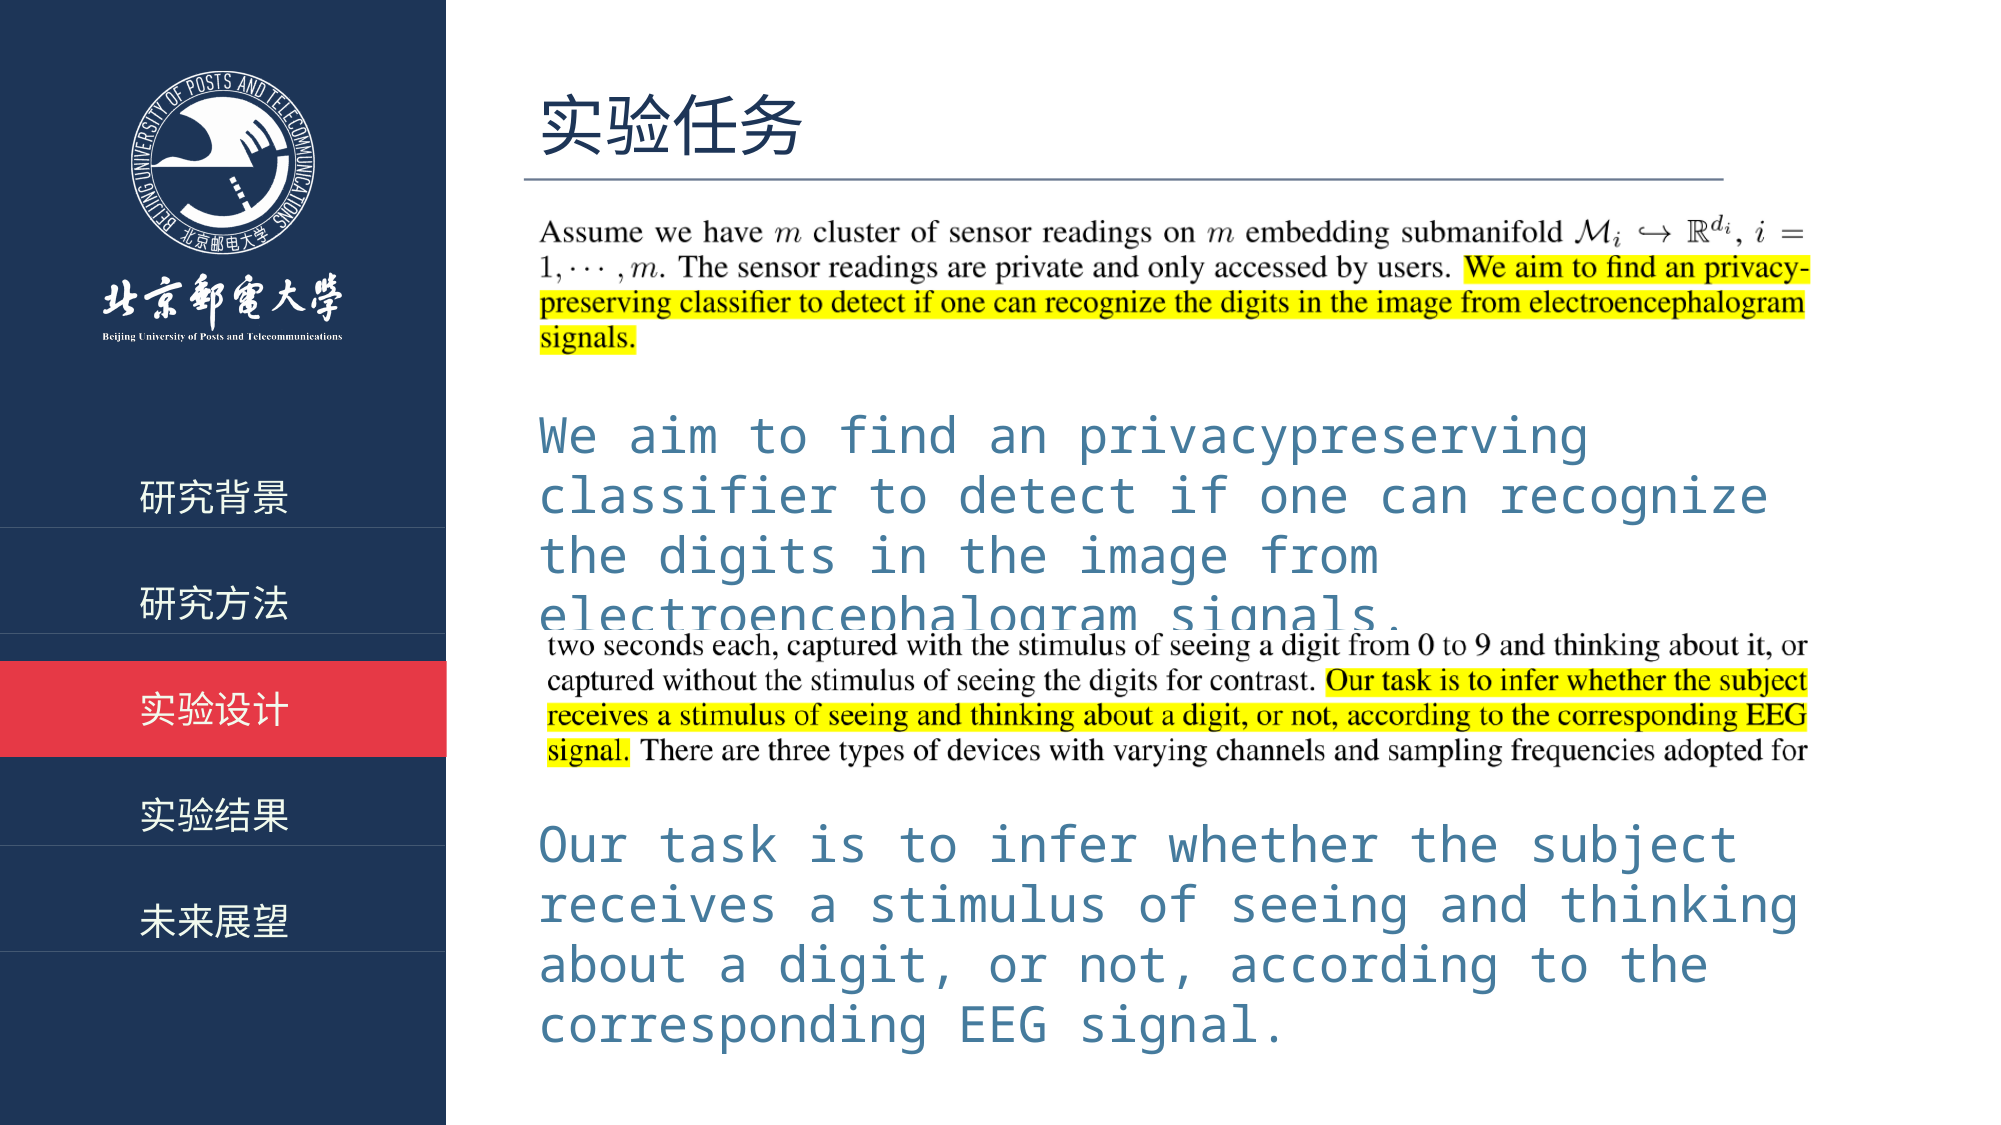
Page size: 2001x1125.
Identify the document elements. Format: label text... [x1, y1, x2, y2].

text_box Our task is to infer whether the subject receives a stimulus of seeing and thinking about a digit, or not, according to the corresponding EEG signal. [524, 804, 1838, 1060]
title 实验任务 [524, 66, 1476, 173]
picture [523, 202, 1822, 375]
picture [54, 40, 391, 377]
picture [523, 630, 1822, 772]
text_box We aim to find an privacypreserving classifier to detect if one can recognize the digits in the image from electroencephalogram signals. [523, 395, 1800, 630]
